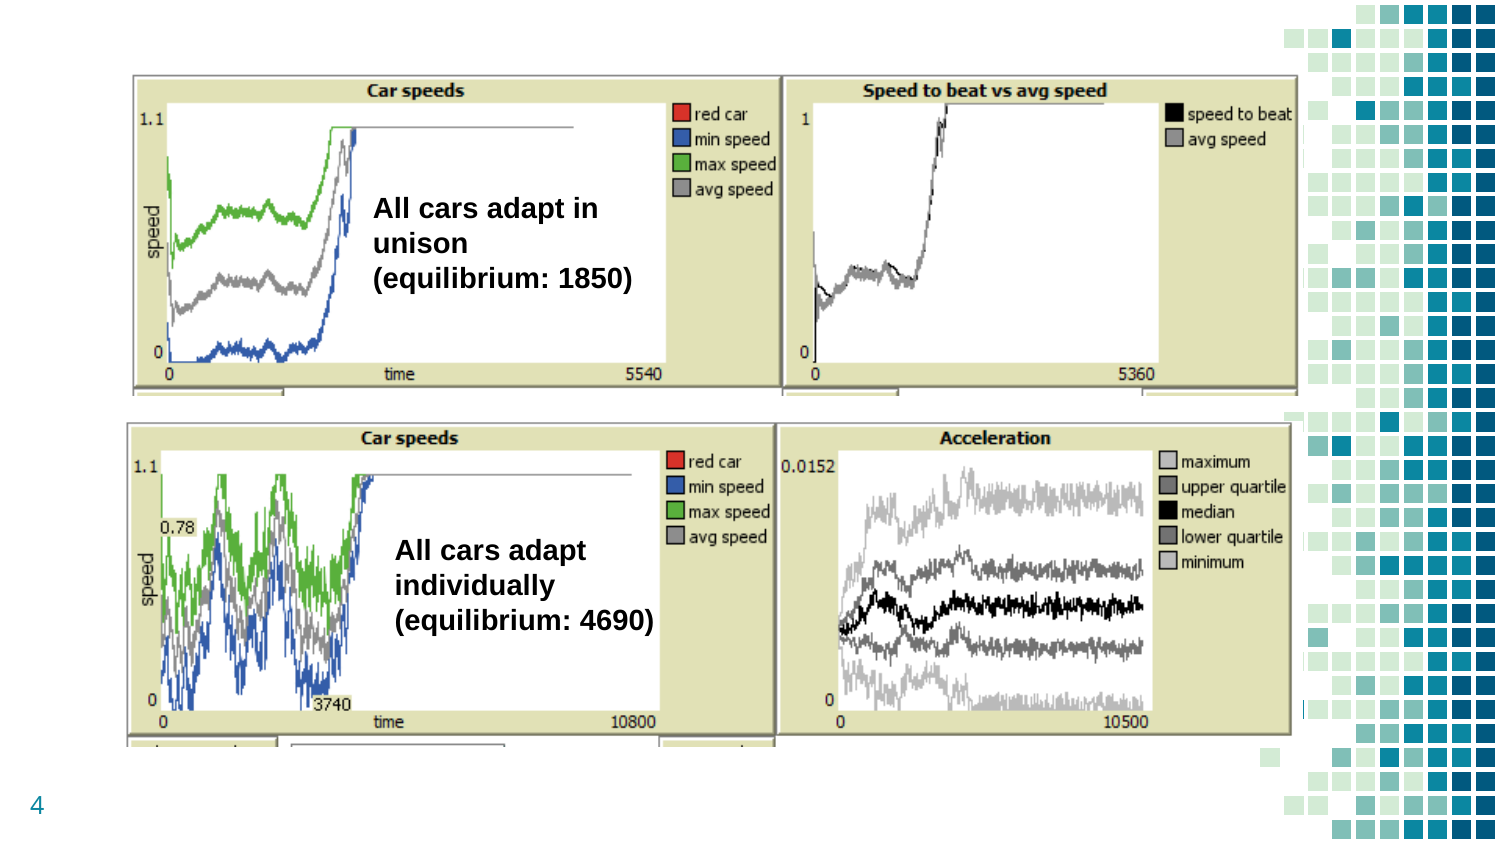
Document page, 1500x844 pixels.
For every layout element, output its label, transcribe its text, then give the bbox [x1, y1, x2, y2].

picture [125, 72, 1303, 396]
slide_number 4 [15, 774, 105, 839]
picture [119, 421, 1303, 748]
